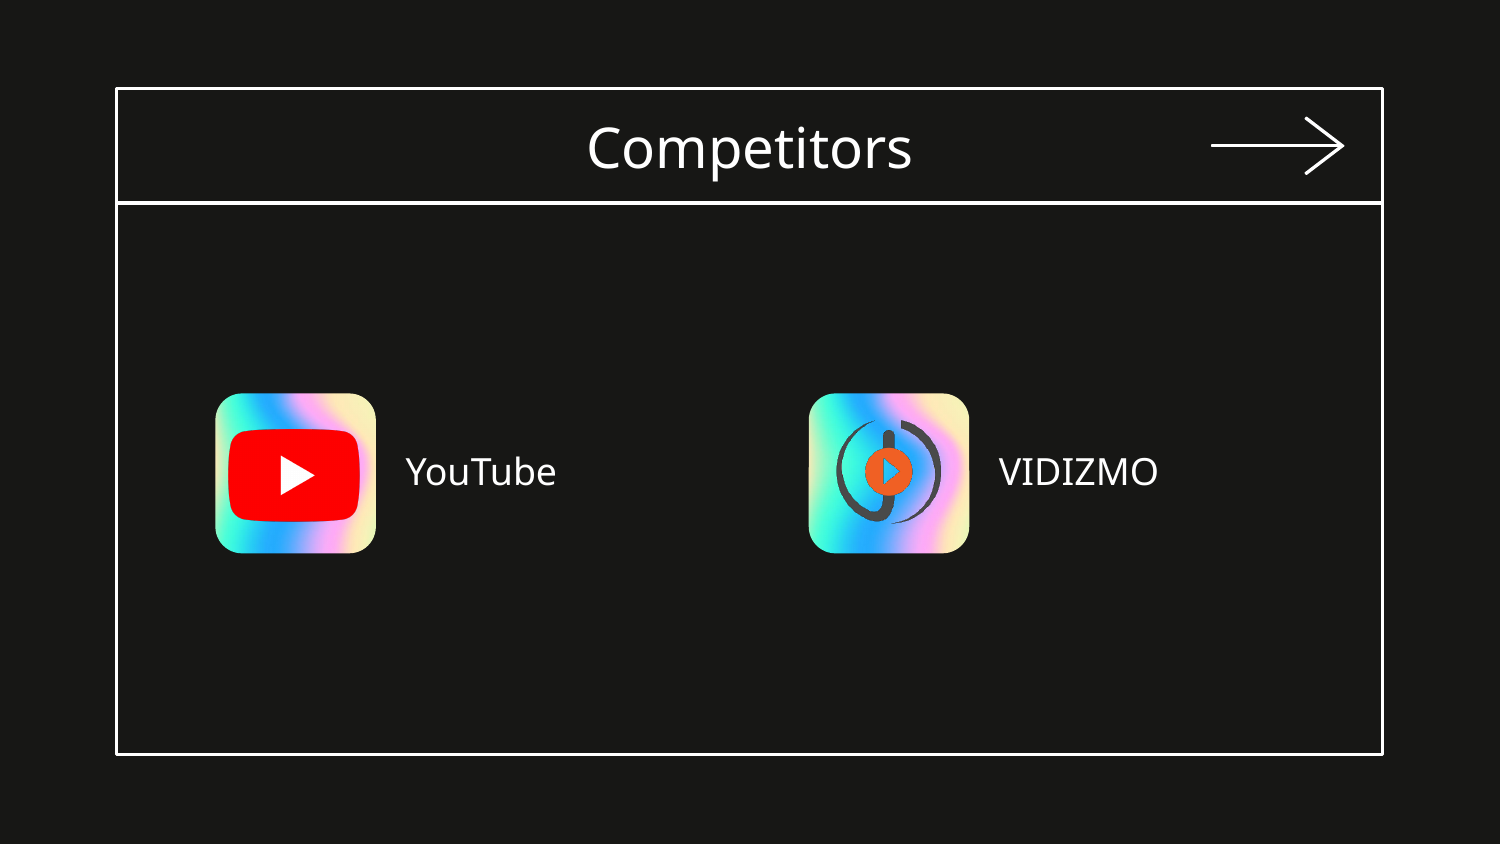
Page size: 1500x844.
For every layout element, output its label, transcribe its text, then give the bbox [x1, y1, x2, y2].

subtitle VIDIZMO [984, 445, 1315, 495]
picture [215, 393, 377, 554]
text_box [1211, 117, 1345, 175]
title Competitors [116, 106, 1383, 185]
subtitle YouTube [390, 445, 722, 495]
picture [808, 393, 970, 554]
